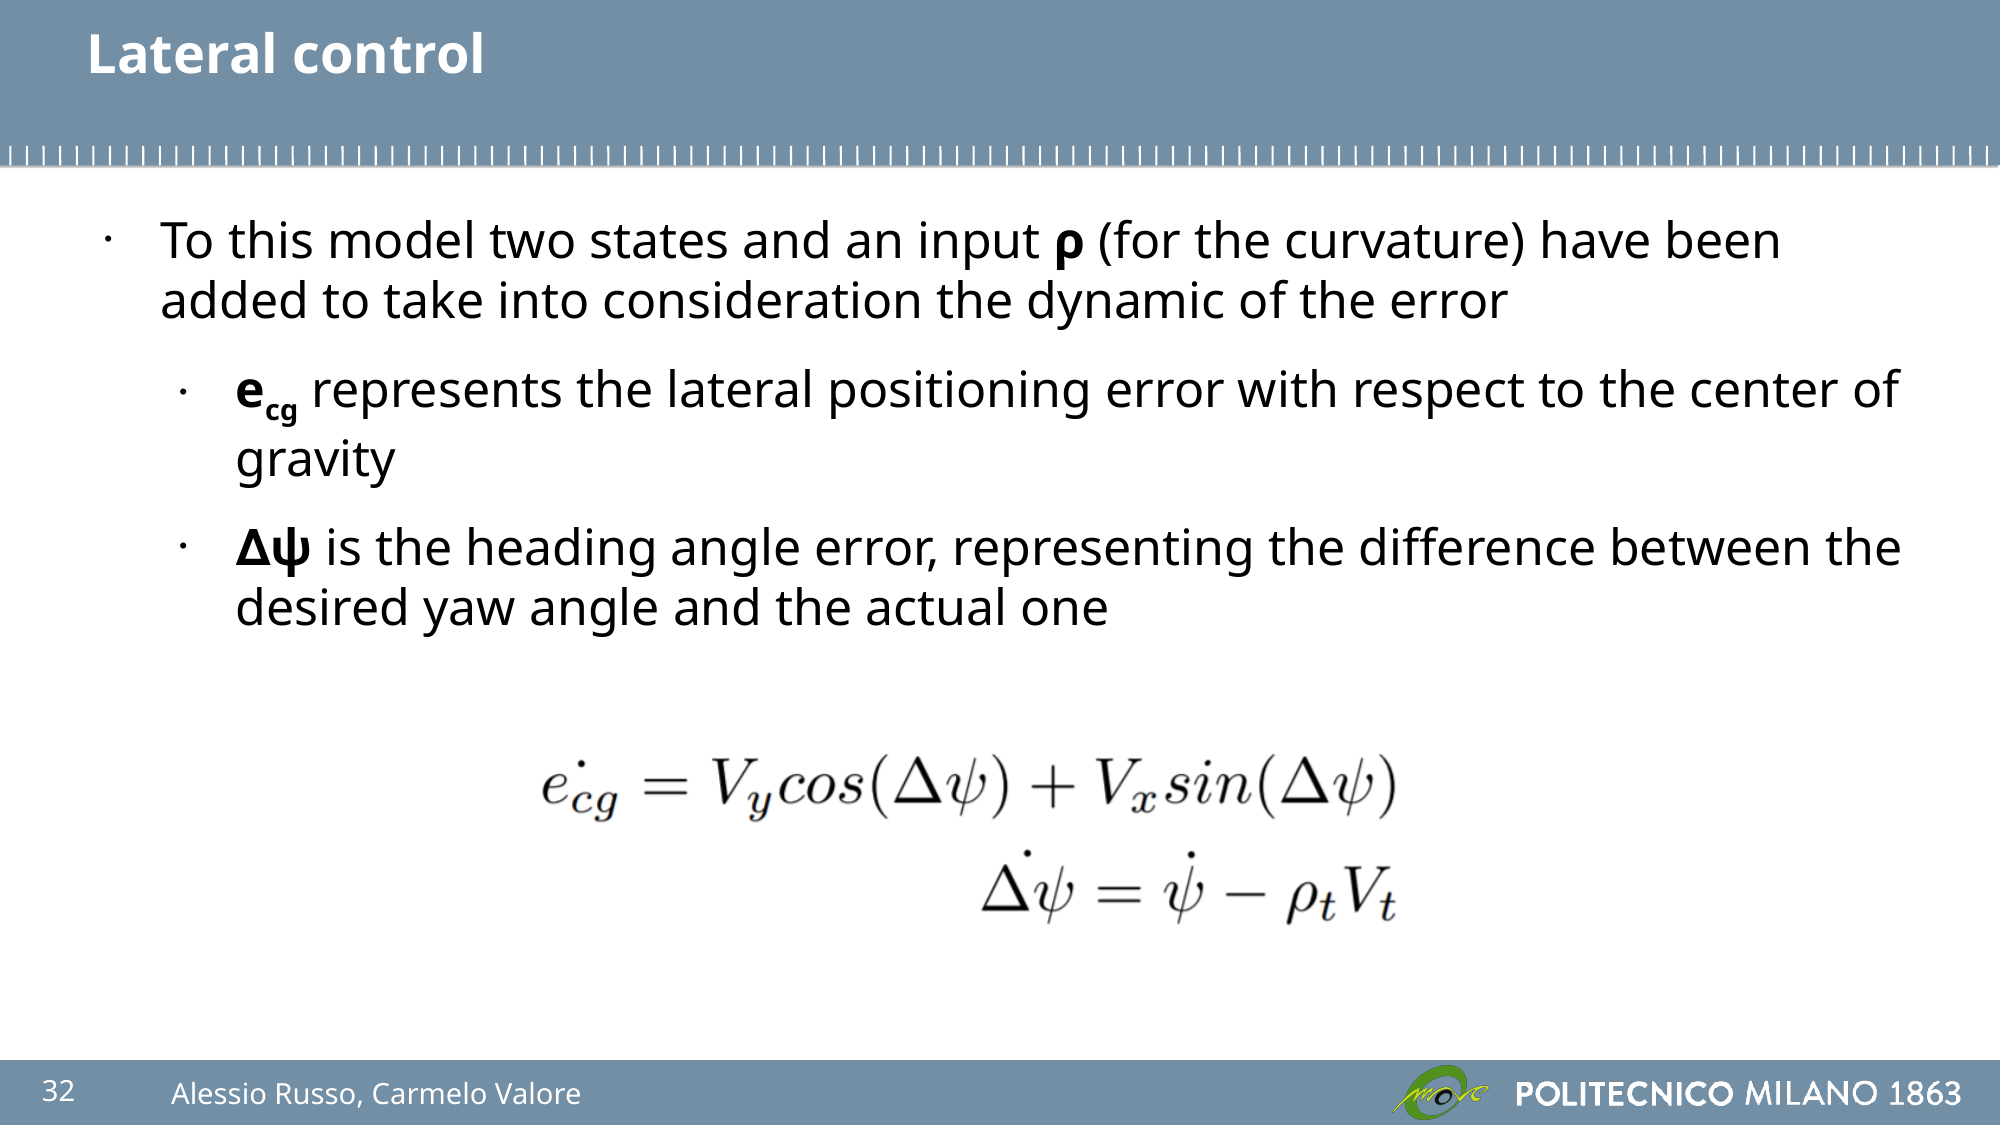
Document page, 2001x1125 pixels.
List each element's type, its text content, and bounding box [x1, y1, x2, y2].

picture [1510, 1068, 1967, 1117]
text_box 32 [7, 1062, 110, 1123]
picture [1392, 1065, 1489, 1120]
text_box Lateral control [71, 13, 1915, 91]
text_box To this model two states and an input ρ (for the curvature) have been added to take into consideration the dynamic of the error ecg represents the lateral positioning error with respect to the center of gravity ∆ψ is the heading angle error, representing the difference between the desired yaw angle and the actual one [71, 201, 1935, 728]
picture [519, 709, 1438, 959]
text_box Alessio Russo, Carmelo Valore [156, 1062, 1007, 1123]
